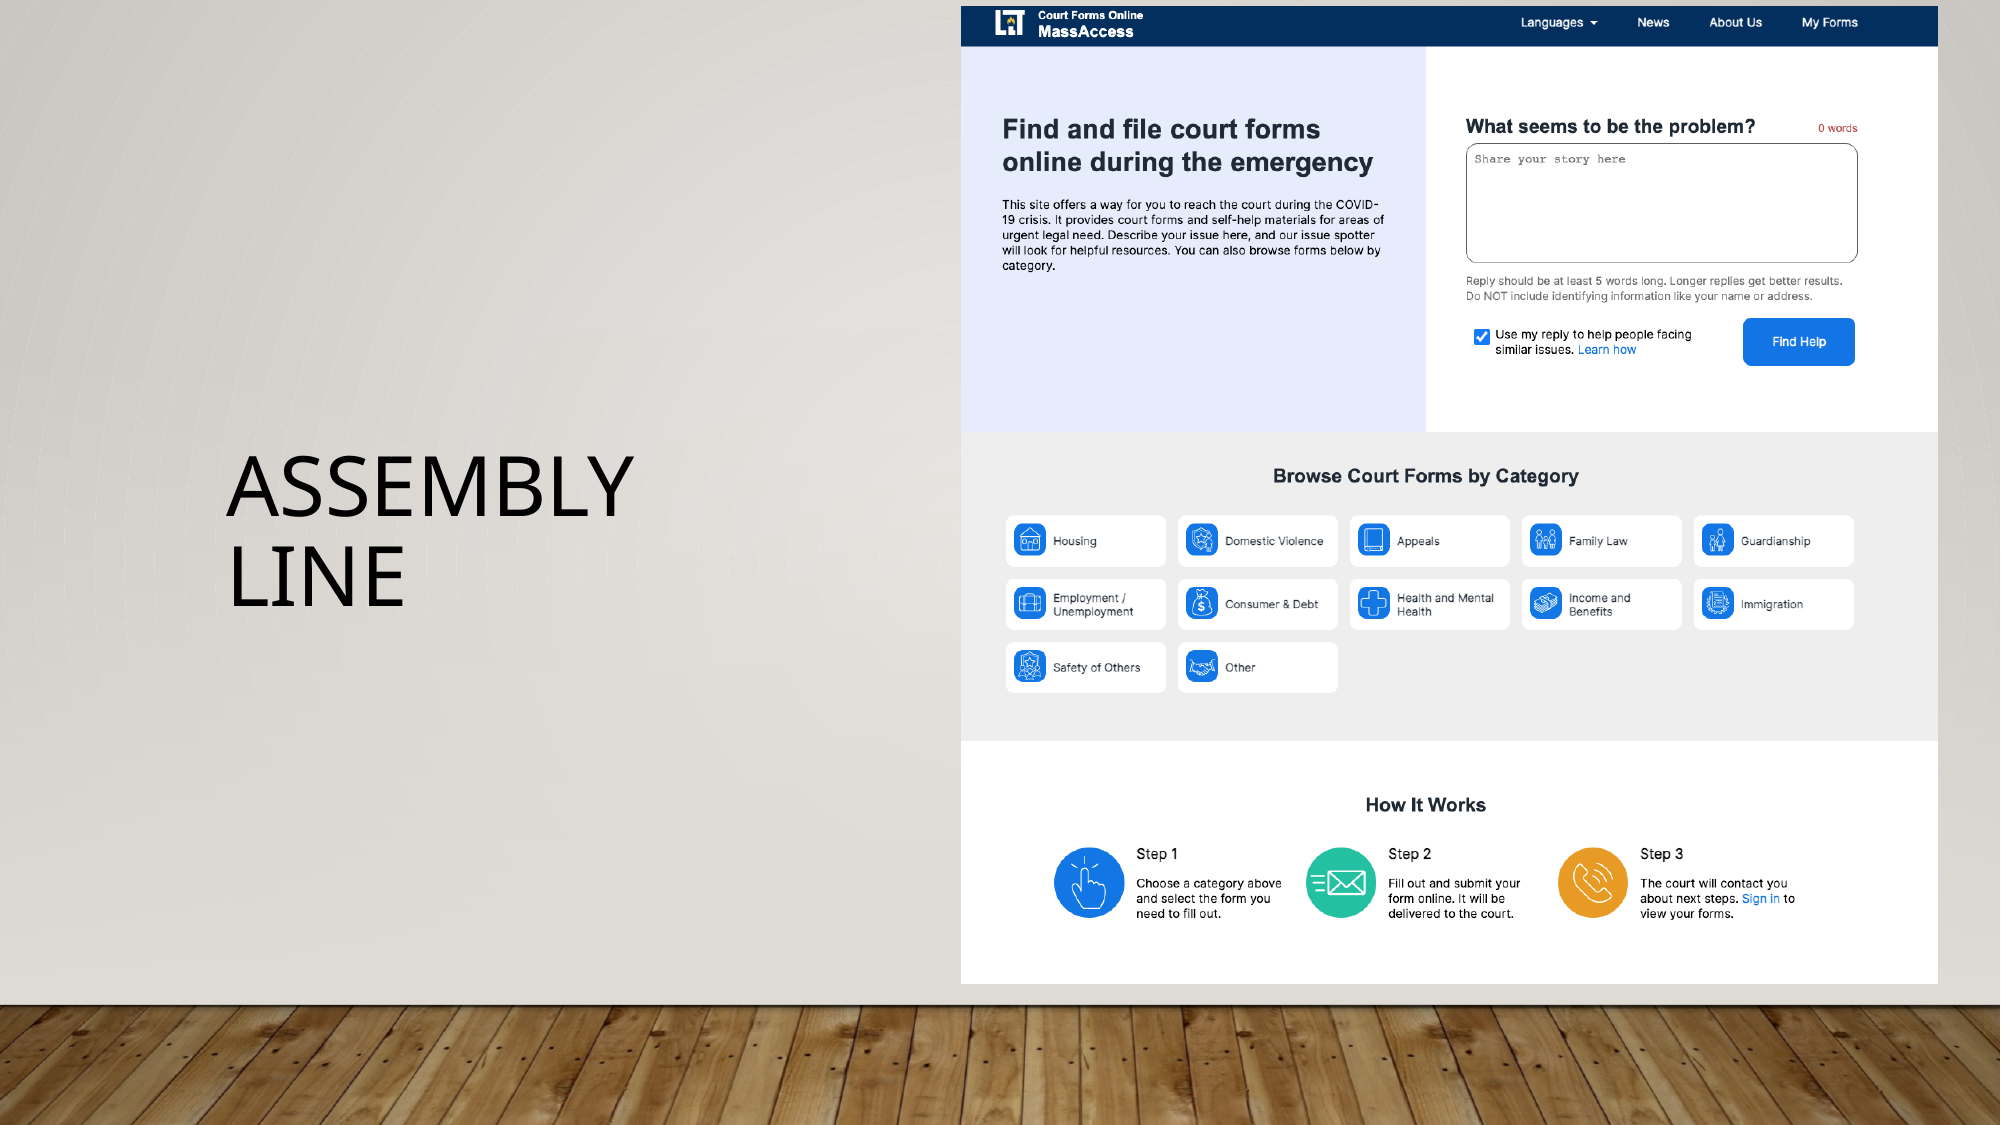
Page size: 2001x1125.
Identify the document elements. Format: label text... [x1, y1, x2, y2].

picture [960, 6, 1938, 984]
text_box Assembly Line [211, 437, 814, 553]
picture [0, 1005, 2000, 1125]
